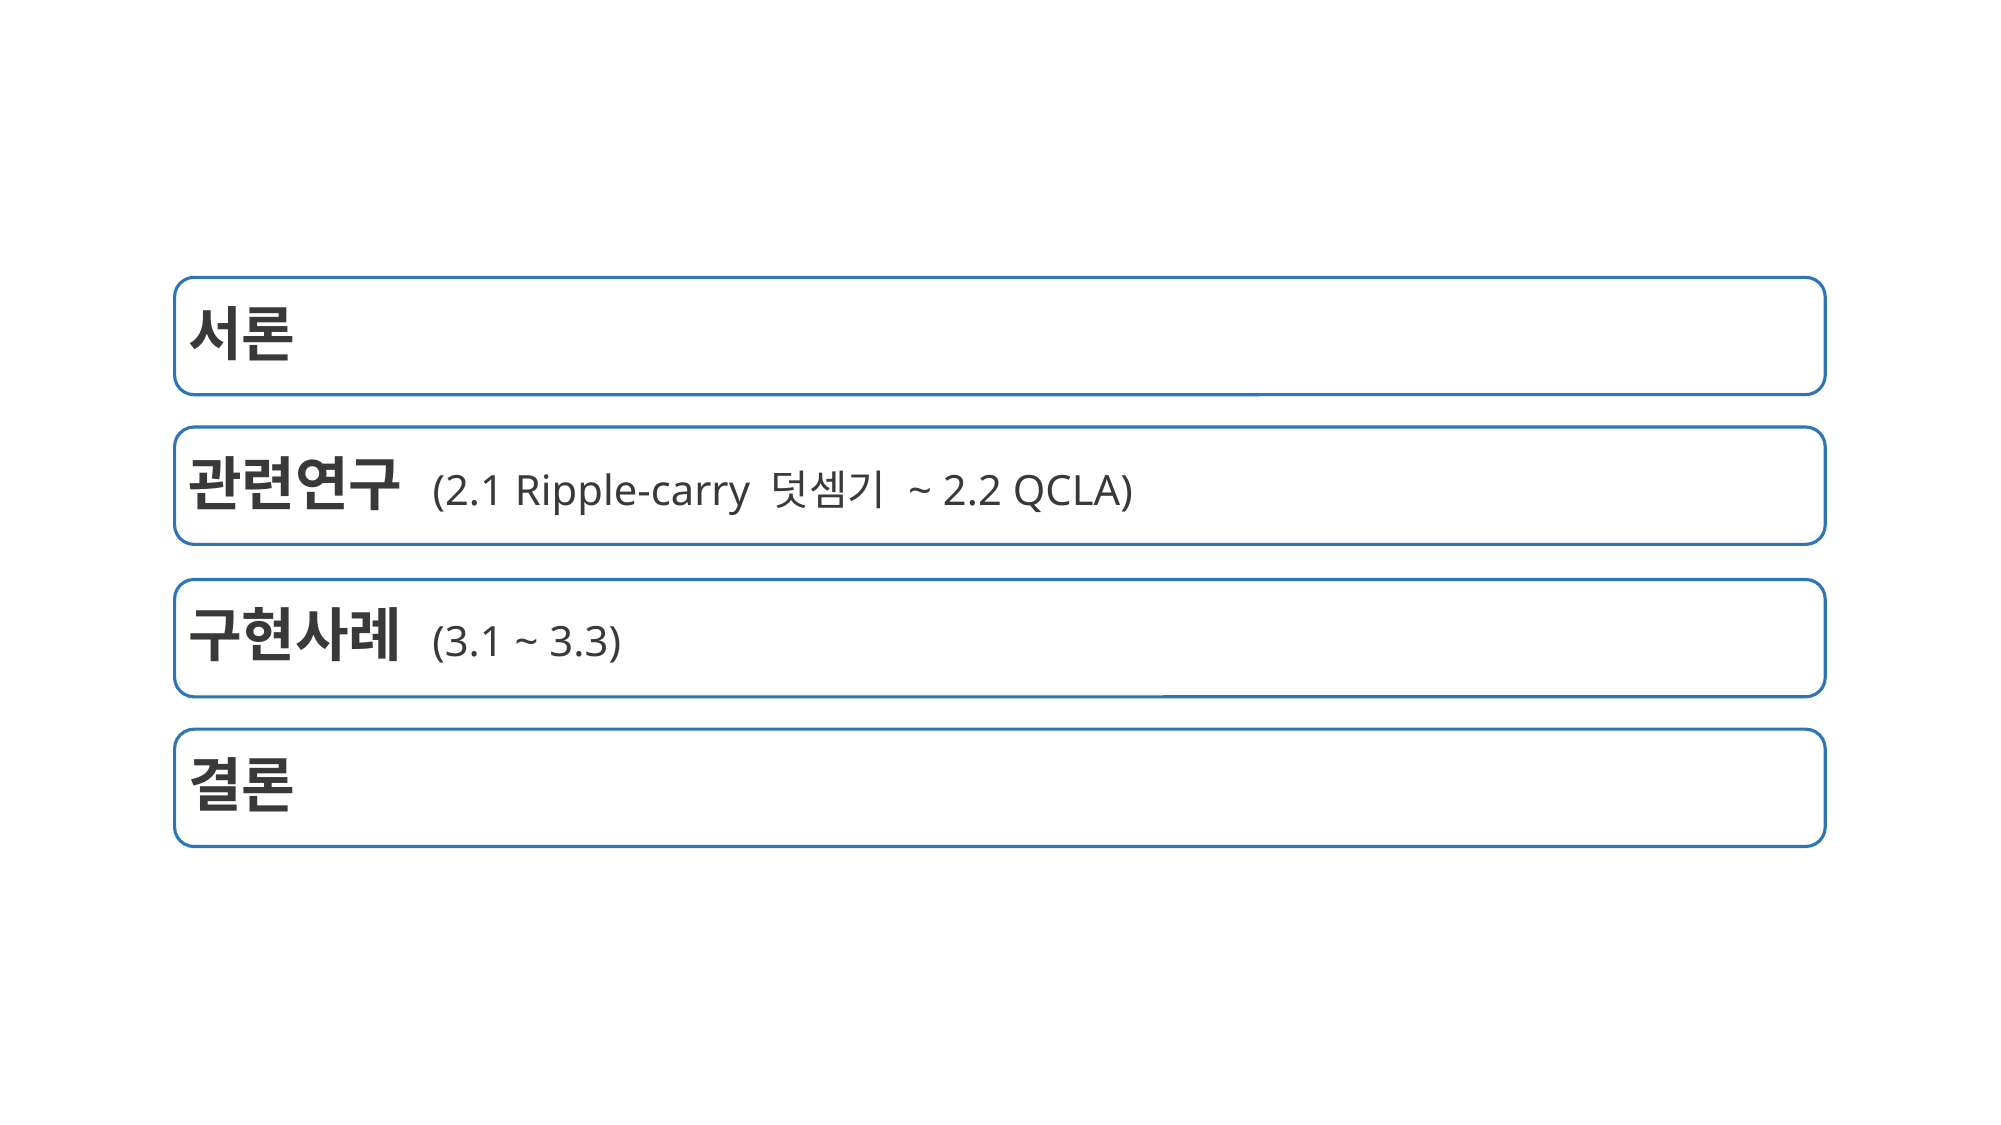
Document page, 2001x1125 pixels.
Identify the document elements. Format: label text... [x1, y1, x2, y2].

list 결론 [171, 726, 1828, 849]
list 관련연구 (2.1 Ripple-carry 덧셈기 ~ 2.2 QCLA) [171, 425, 1828, 548]
list 서론 [171, 275, 1828, 398]
list 구현사례 (3.1 ~ 3.3) [171, 576, 1828, 699]
